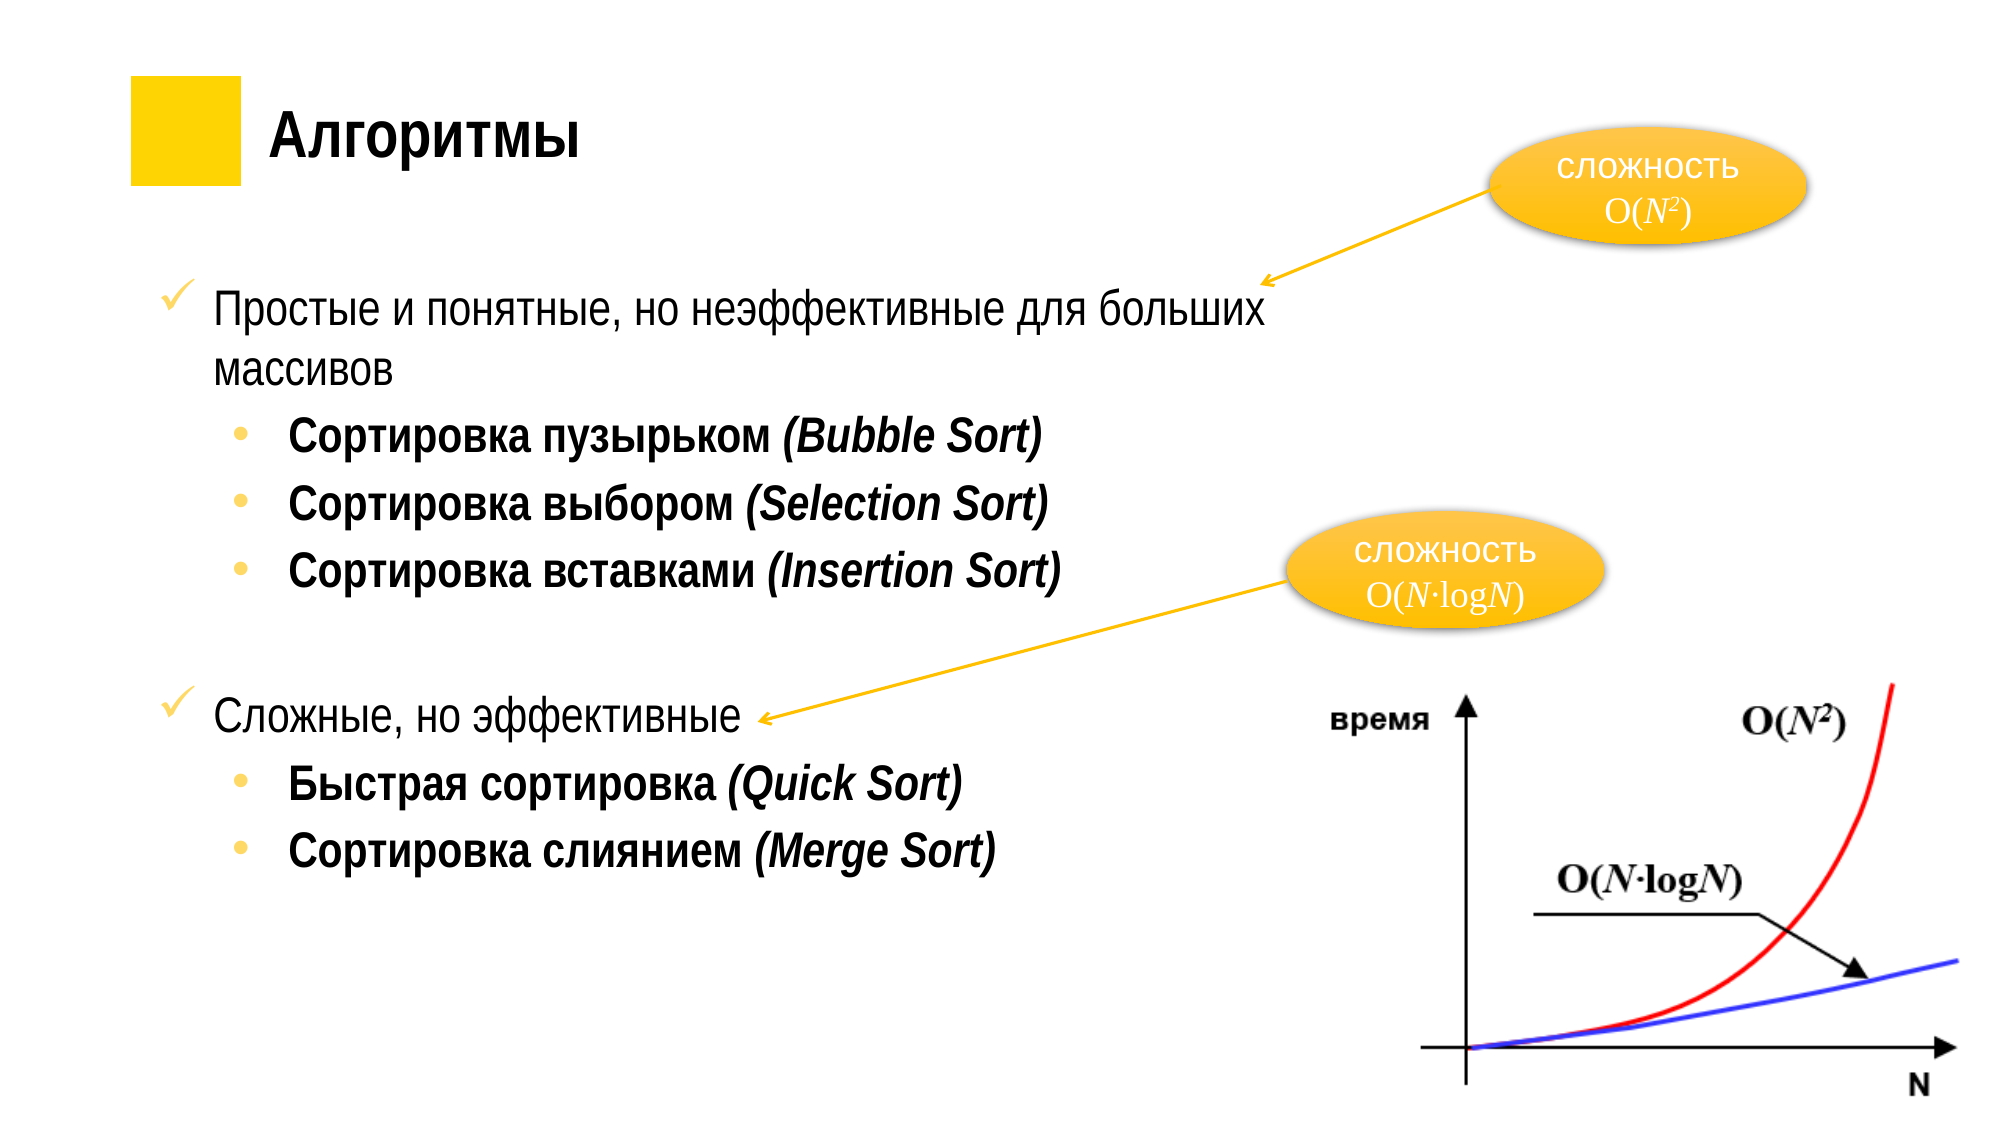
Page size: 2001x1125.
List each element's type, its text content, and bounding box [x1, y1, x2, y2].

picture [1313, 669, 1983, 1115]
text_box сложность O(N·logN) [1287, 511, 1604, 629]
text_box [1259, 185, 1502, 285]
text_box Простые и понятные, но неэффективные для больших массивов Сортировка пузырьком (Bubble Sort) Сортировка выбором (Selection Sort) Сортировка вставками (Insertion Sort) Сложные, но эффективные Быстрая сортировка (Quick Sort) Сортировка слиянием (Merge Sort) [67, 267, 1288, 886]
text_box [757, 581, 1288, 722]
text_box Алгоритмы [254, 83, 597, 178]
text_box сложность O(N2) [1490, 127, 1807, 245]
picture [131, 76, 241, 186]
